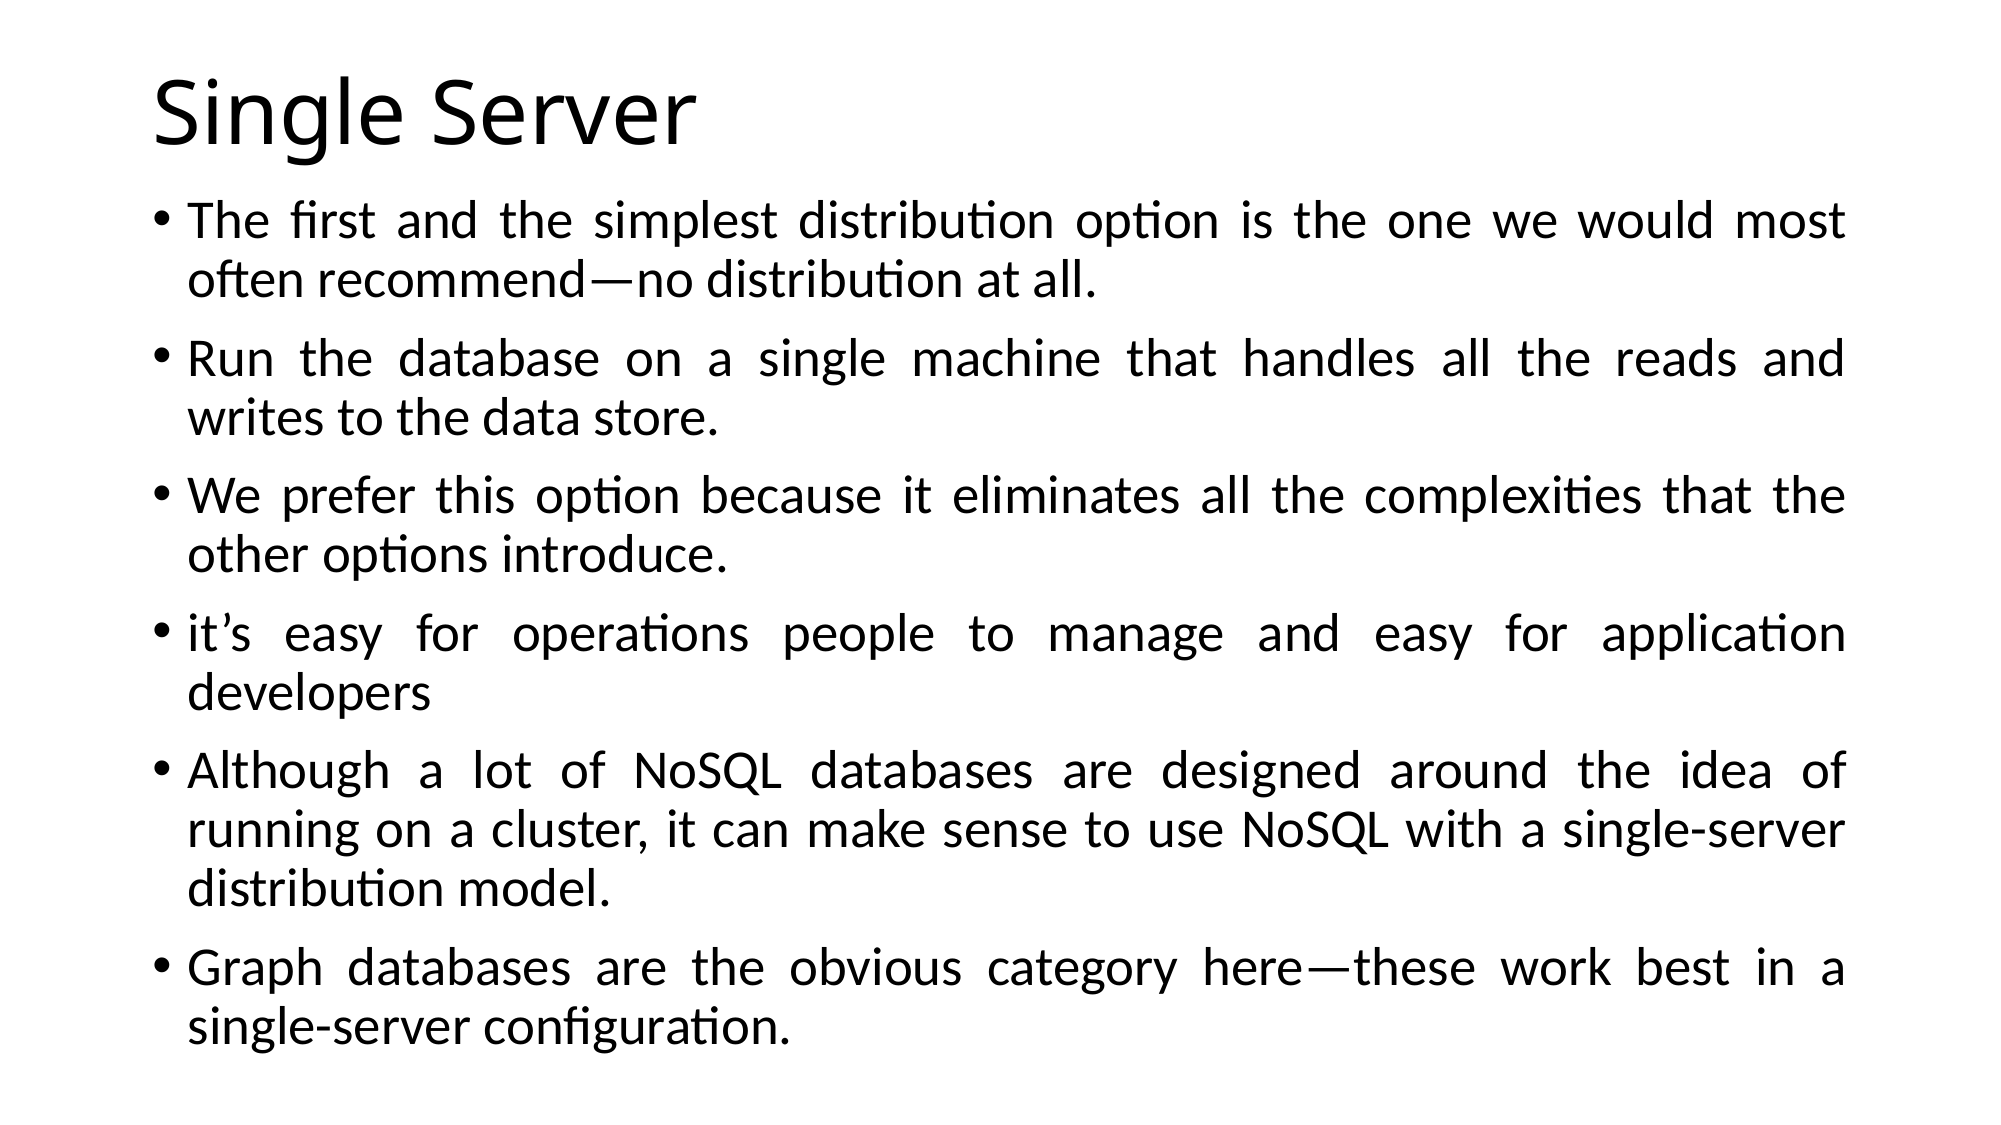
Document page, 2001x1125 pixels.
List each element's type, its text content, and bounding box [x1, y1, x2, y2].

list The first and the simplest distribution option is the one we would most often recommend—no distribution at all. Run the database on a single machine that handles all the reads and writes to the data store. We prefer this option because it eliminates all the complexities that the other options introduce. it’s easy for operations people to manage and easy for application developers Although a lot of NoSQL databases are designed around the idea of running on a cluster, it can make sense to use NoSQL with a single-server distribution model. Graph databases are the obvious category here—these work best in a single-server configuration. [137, 183, 1863, 1066]
title Single Server [137, 59, 1863, 171]
